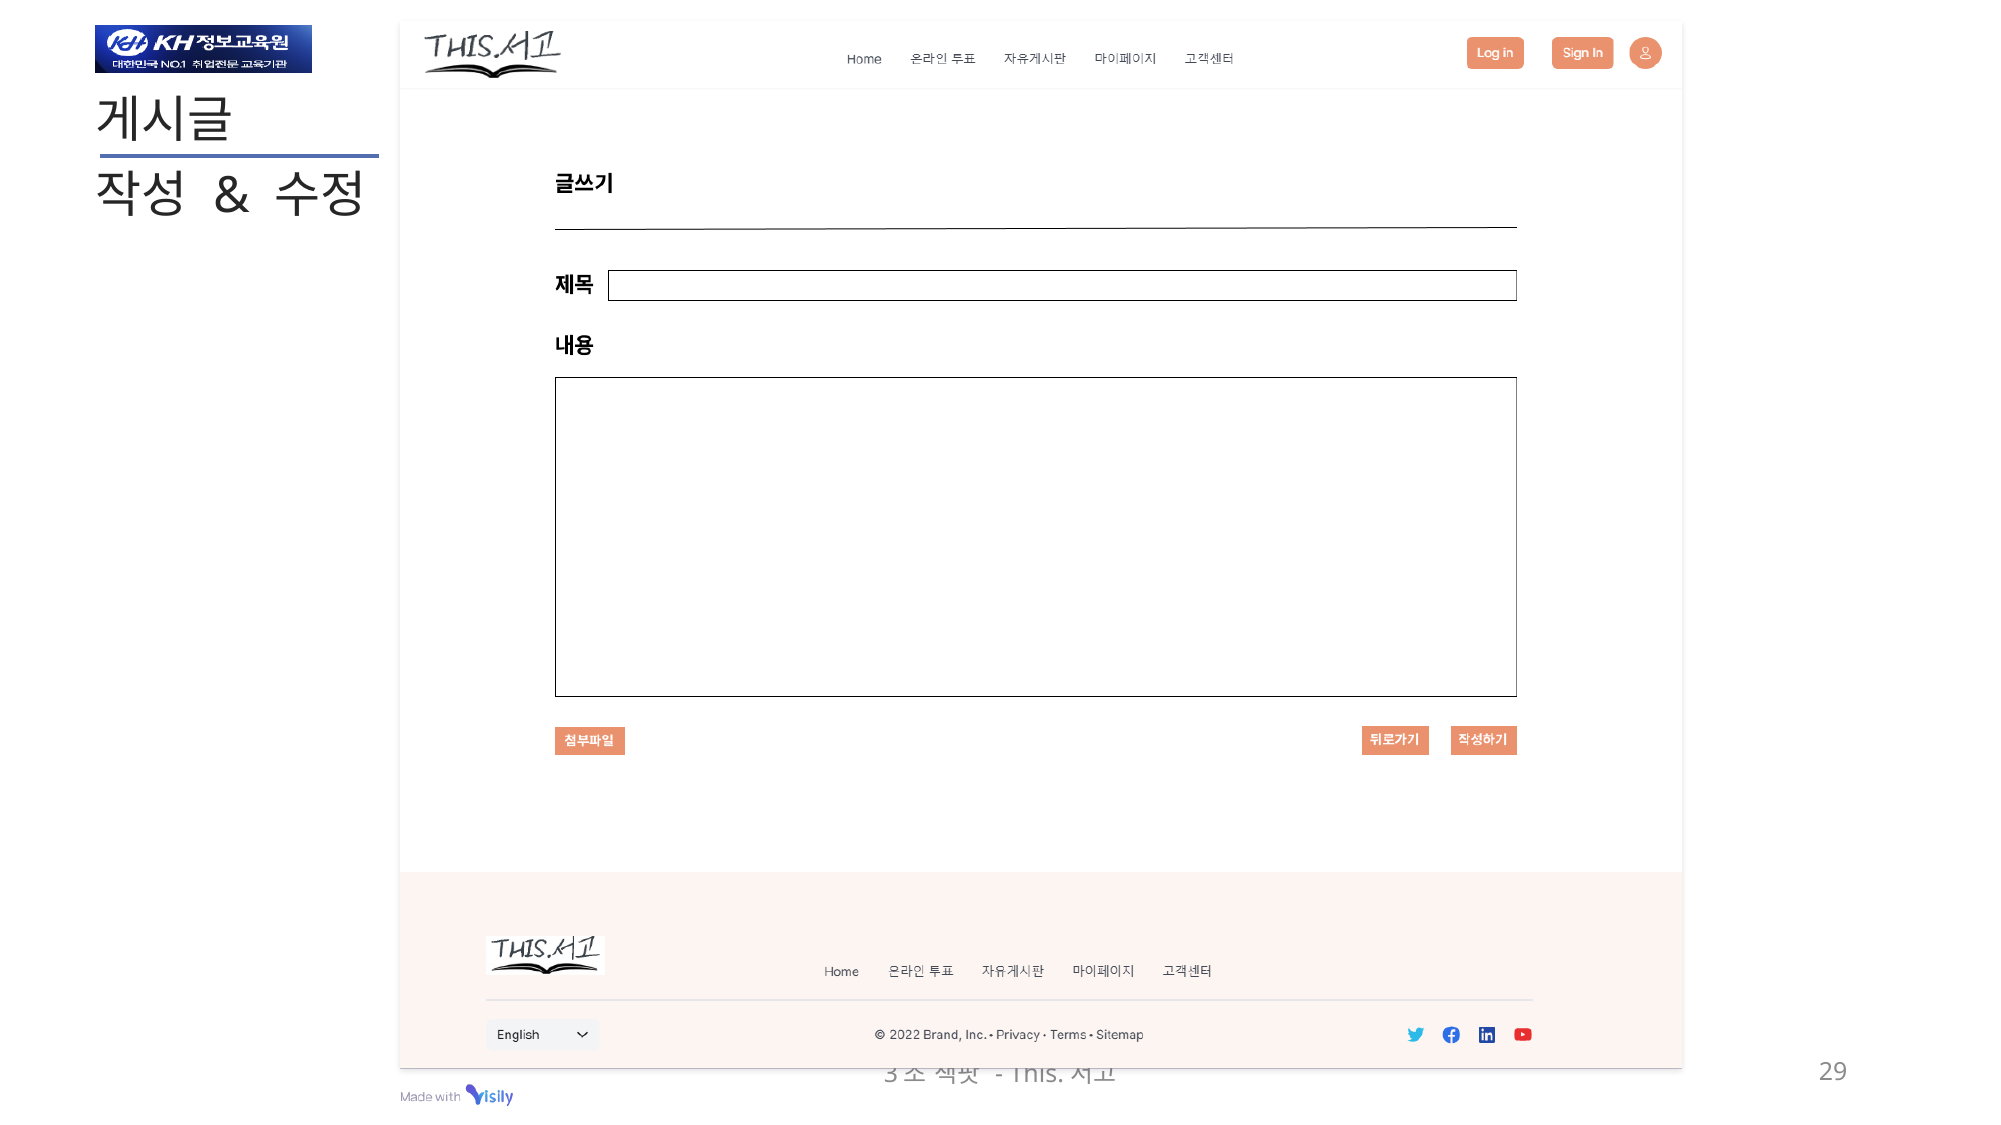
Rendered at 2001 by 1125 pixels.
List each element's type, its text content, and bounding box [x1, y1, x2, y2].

picture [94, 25, 312, 73]
text_box 게시글 작성 & 수정 [95, 72, 375, 223]
picture [378, 0, 1703, 1125]
slide_number 29 [1703, 1042, 1863, 1103]
